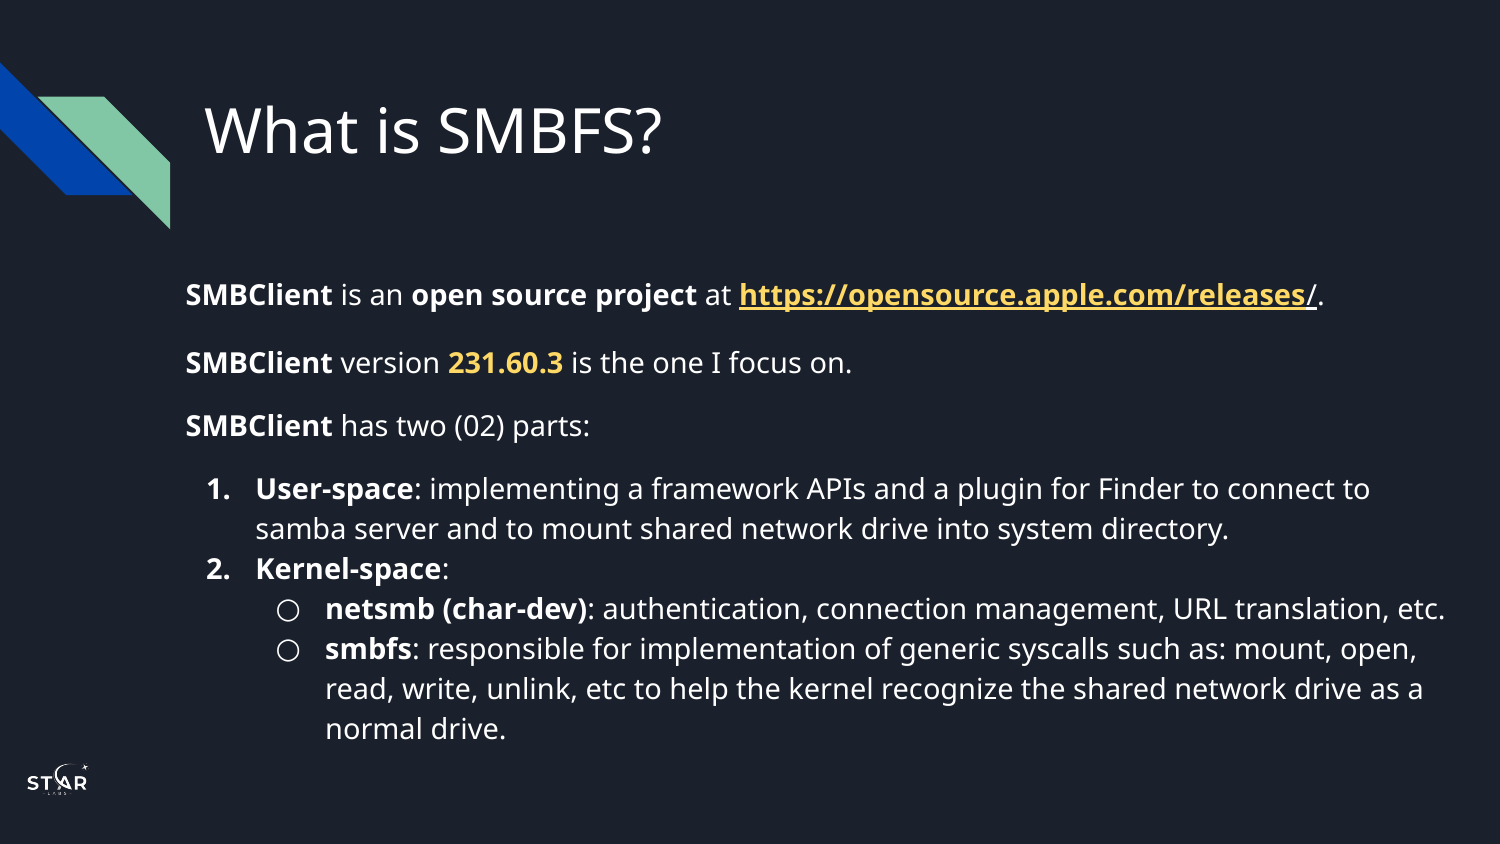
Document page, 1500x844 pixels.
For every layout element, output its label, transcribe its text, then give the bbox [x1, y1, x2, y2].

list SMBClient is an open source project at https://opensource.apple.com/releases/. SMBClient version 231.60.3 is the one I focus on. SMBClient has two (02) parts: User-space: implementing a framework APIs and a plugin for Finder to connect to samba server and to mount shared network drive into system directory. Kernel-space: netsmb (char-dev): authentication, connection management, URL translation, etc. smbfs: responsible for implementation of generic syscalls such as: mount, open, read, write, unlink, etc to help the kernel recognize the shared network drive as a normal drive. [170, 255, 1468, 791]
picture [0, 726, 117, 844]
title What is SMBFS? [189, 75, 1449, 204]
